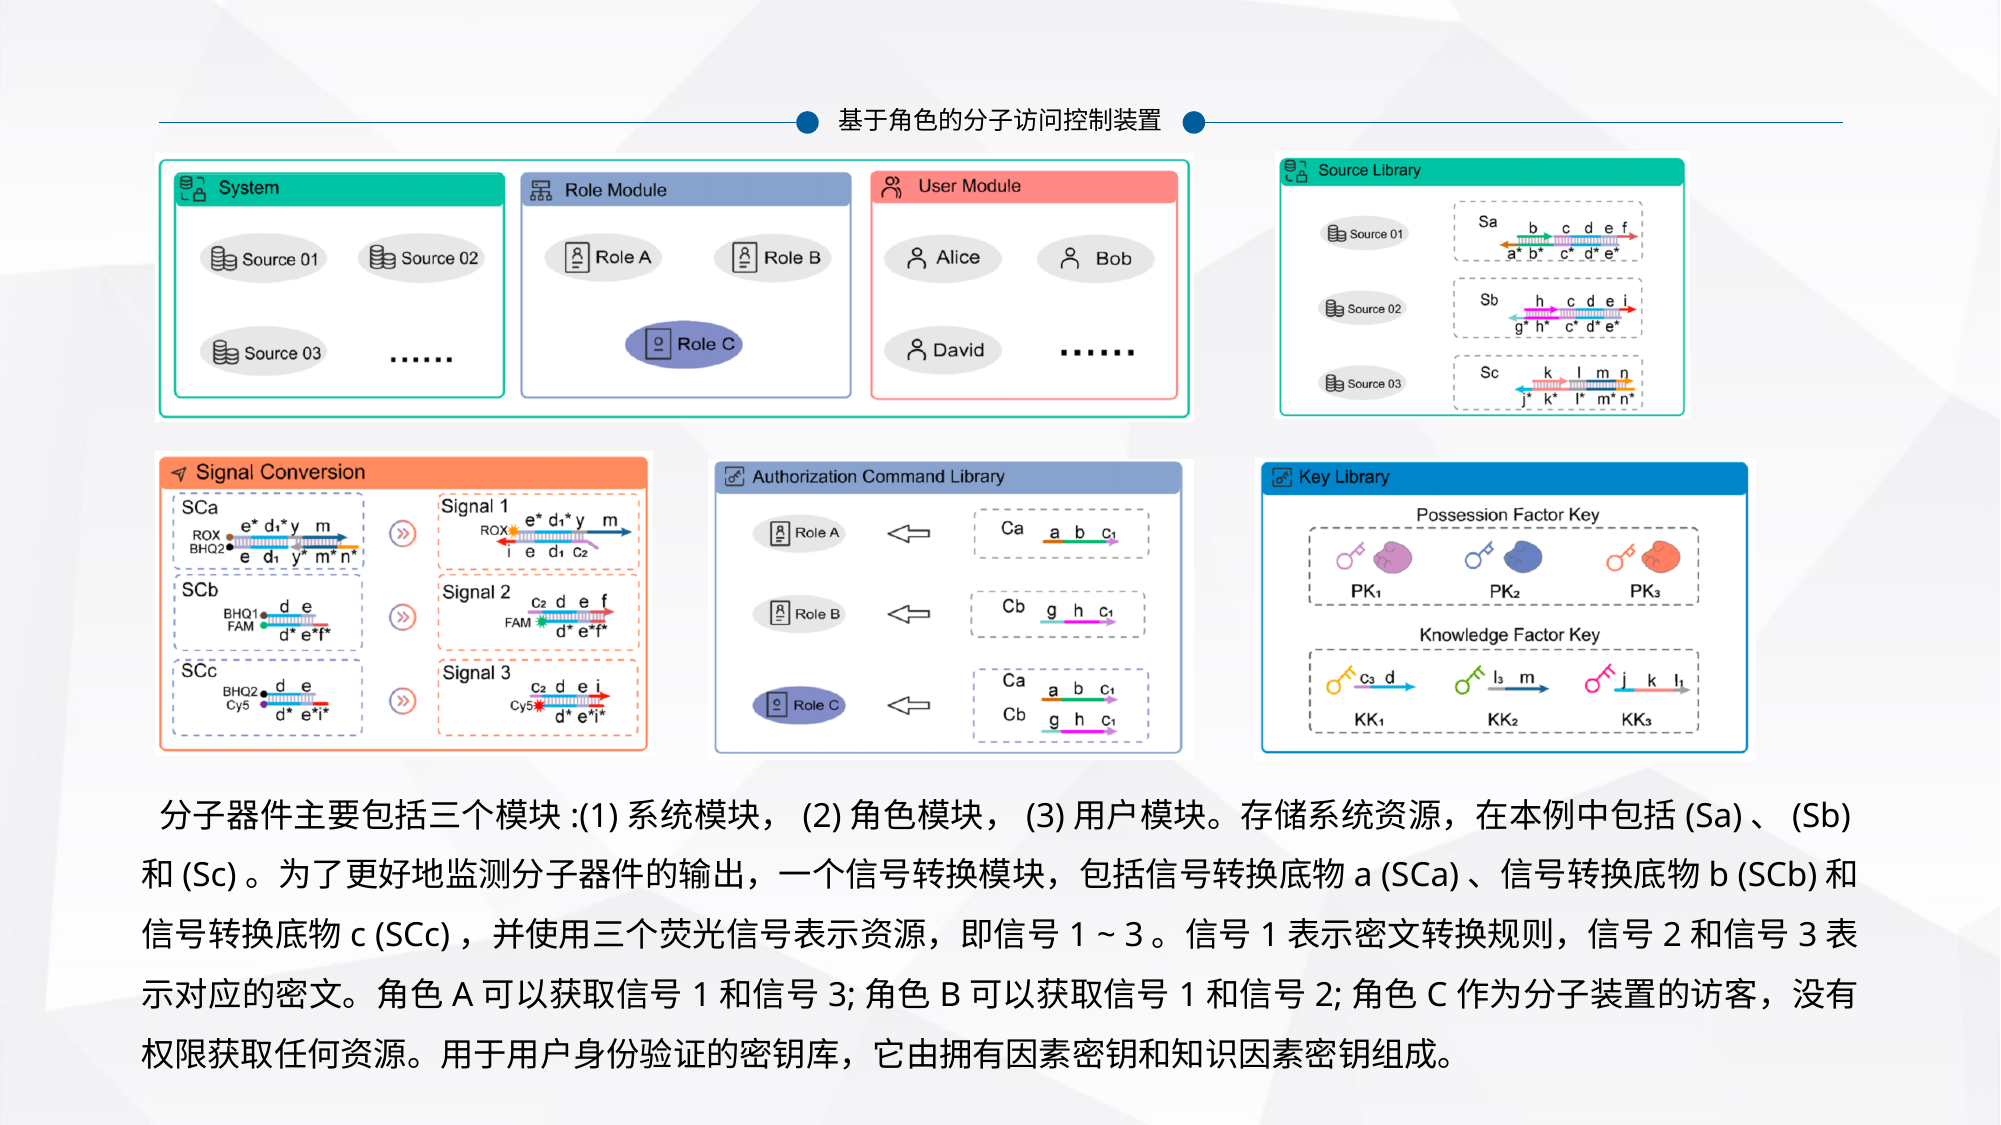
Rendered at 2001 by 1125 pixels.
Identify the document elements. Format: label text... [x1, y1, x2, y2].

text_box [158, 111, 819, 134]
text_box 分子器件主要包括三个模块:(1)系统模块，(2)角色模块，(3)用户模块。存储系统资源，在本例中包括(Sa)、(Sb)和(Sc)。为了更好地监测分子器件的输出，一个信号转换模块，包括信号转换底物a (SCa)、信号转换底物b (SCb)和信号转换底物c (SCc)，并使用三个荧光信号表示资源，即信号1 ~ 3。信号1表示密文转换规则，信号2和信号3表示对应的密文。角色A可以获取信号1和信号3;角色B可以获取信号1和信号2;角色C作为分子装置的访客，没有权限获取任何资源。用于用户身份验证的密钥库，它由拥有因素密钥和知识因素密钥组成。 [126, 766, 1874, 1081]
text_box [1182, 111, 1843, 134]
picture [0, 0, 2000, 1125]
text_box 基于角色的分子访问控制装置 [823, 96, 1179, 142]
